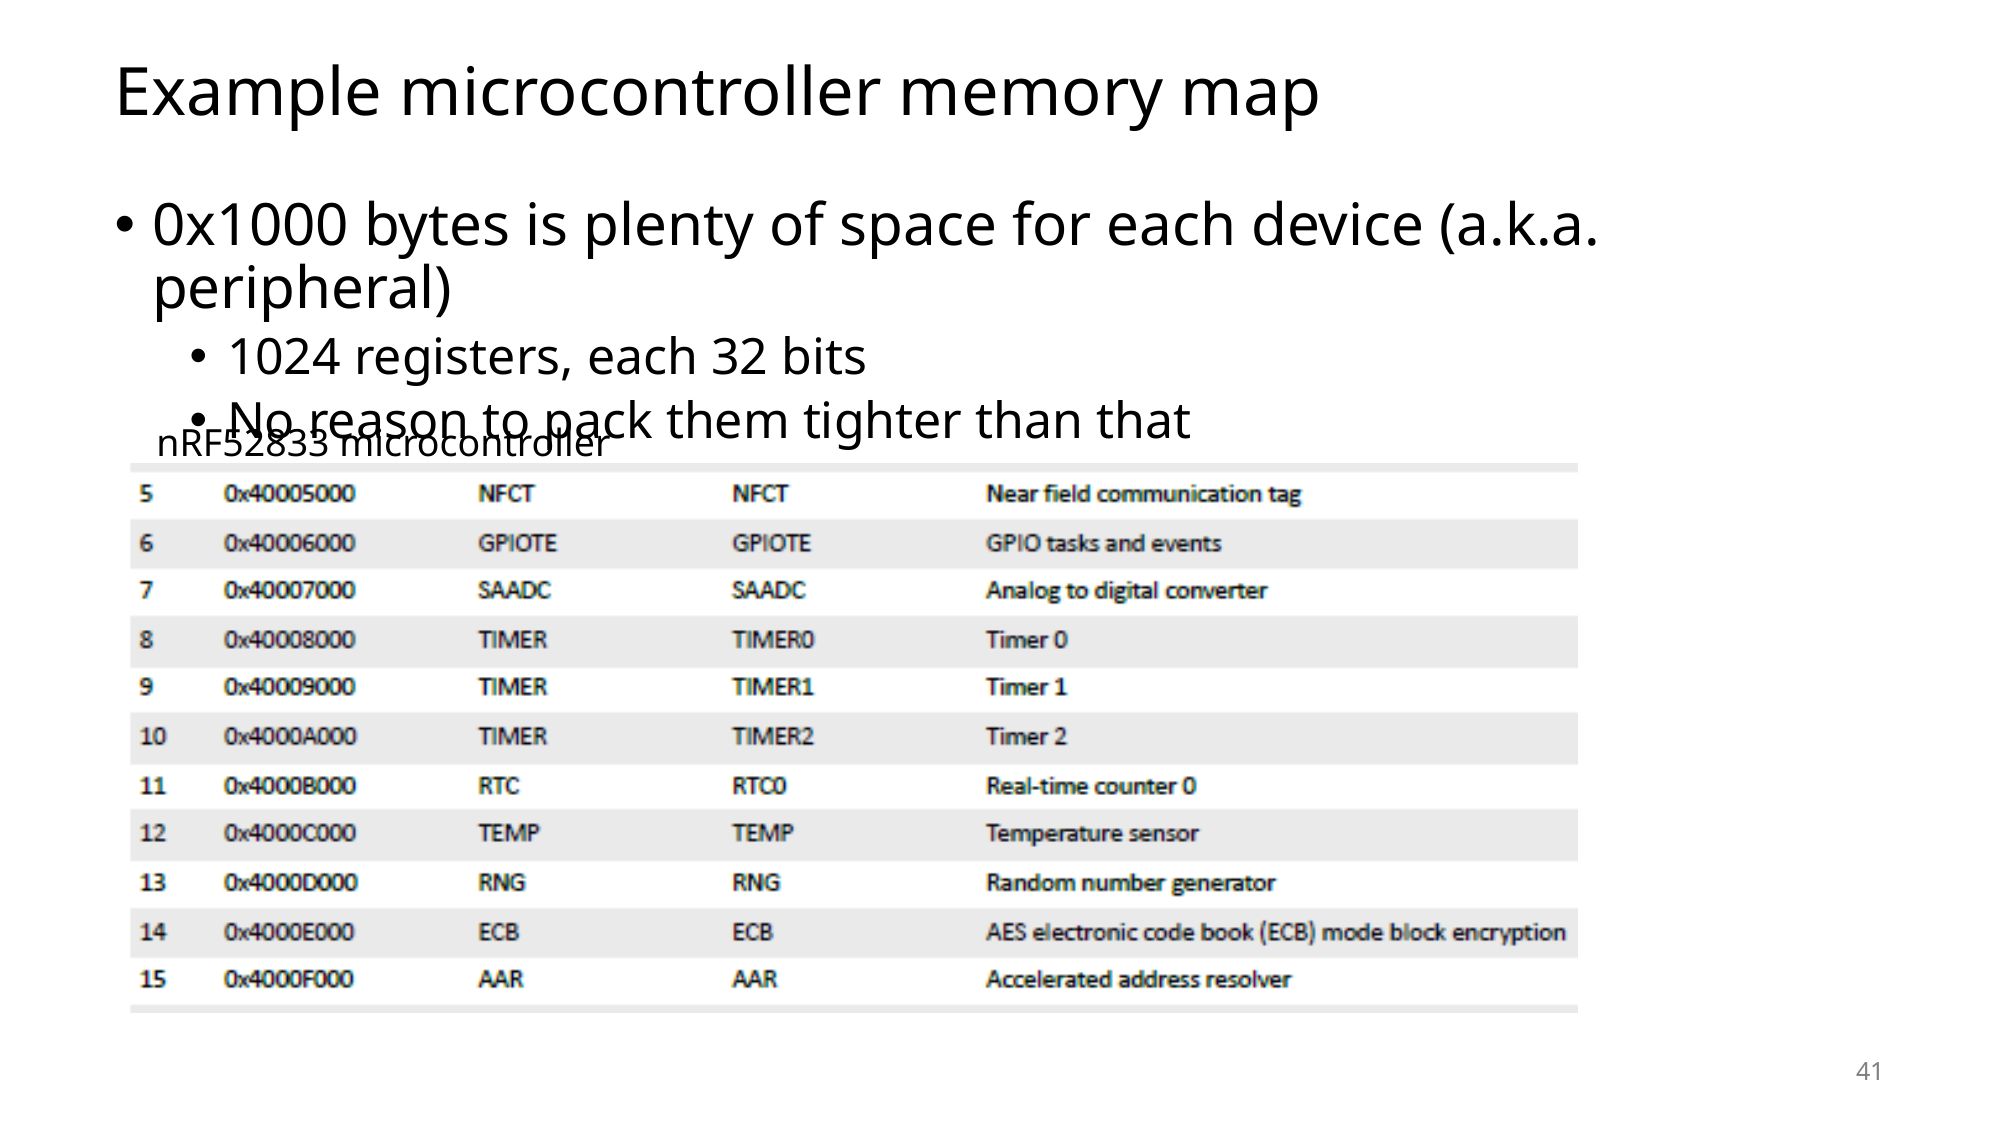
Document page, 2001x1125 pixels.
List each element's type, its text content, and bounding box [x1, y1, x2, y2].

picture [99, 463, 1578, 1013]
title Example microcontroller memory map [99, 37, 1900, 150]
slide_number 41 [1749, 1042, 1900, 1103]
text_box nRF52833 microcontroller [141, 411, 677, 464]
list 0x1000 bytes is plenty of space for each device (a.k.a. peripheral) 1024 registers, each 32 bits No reason to pack them tighter than that [99, 187, 1900, 1013]
